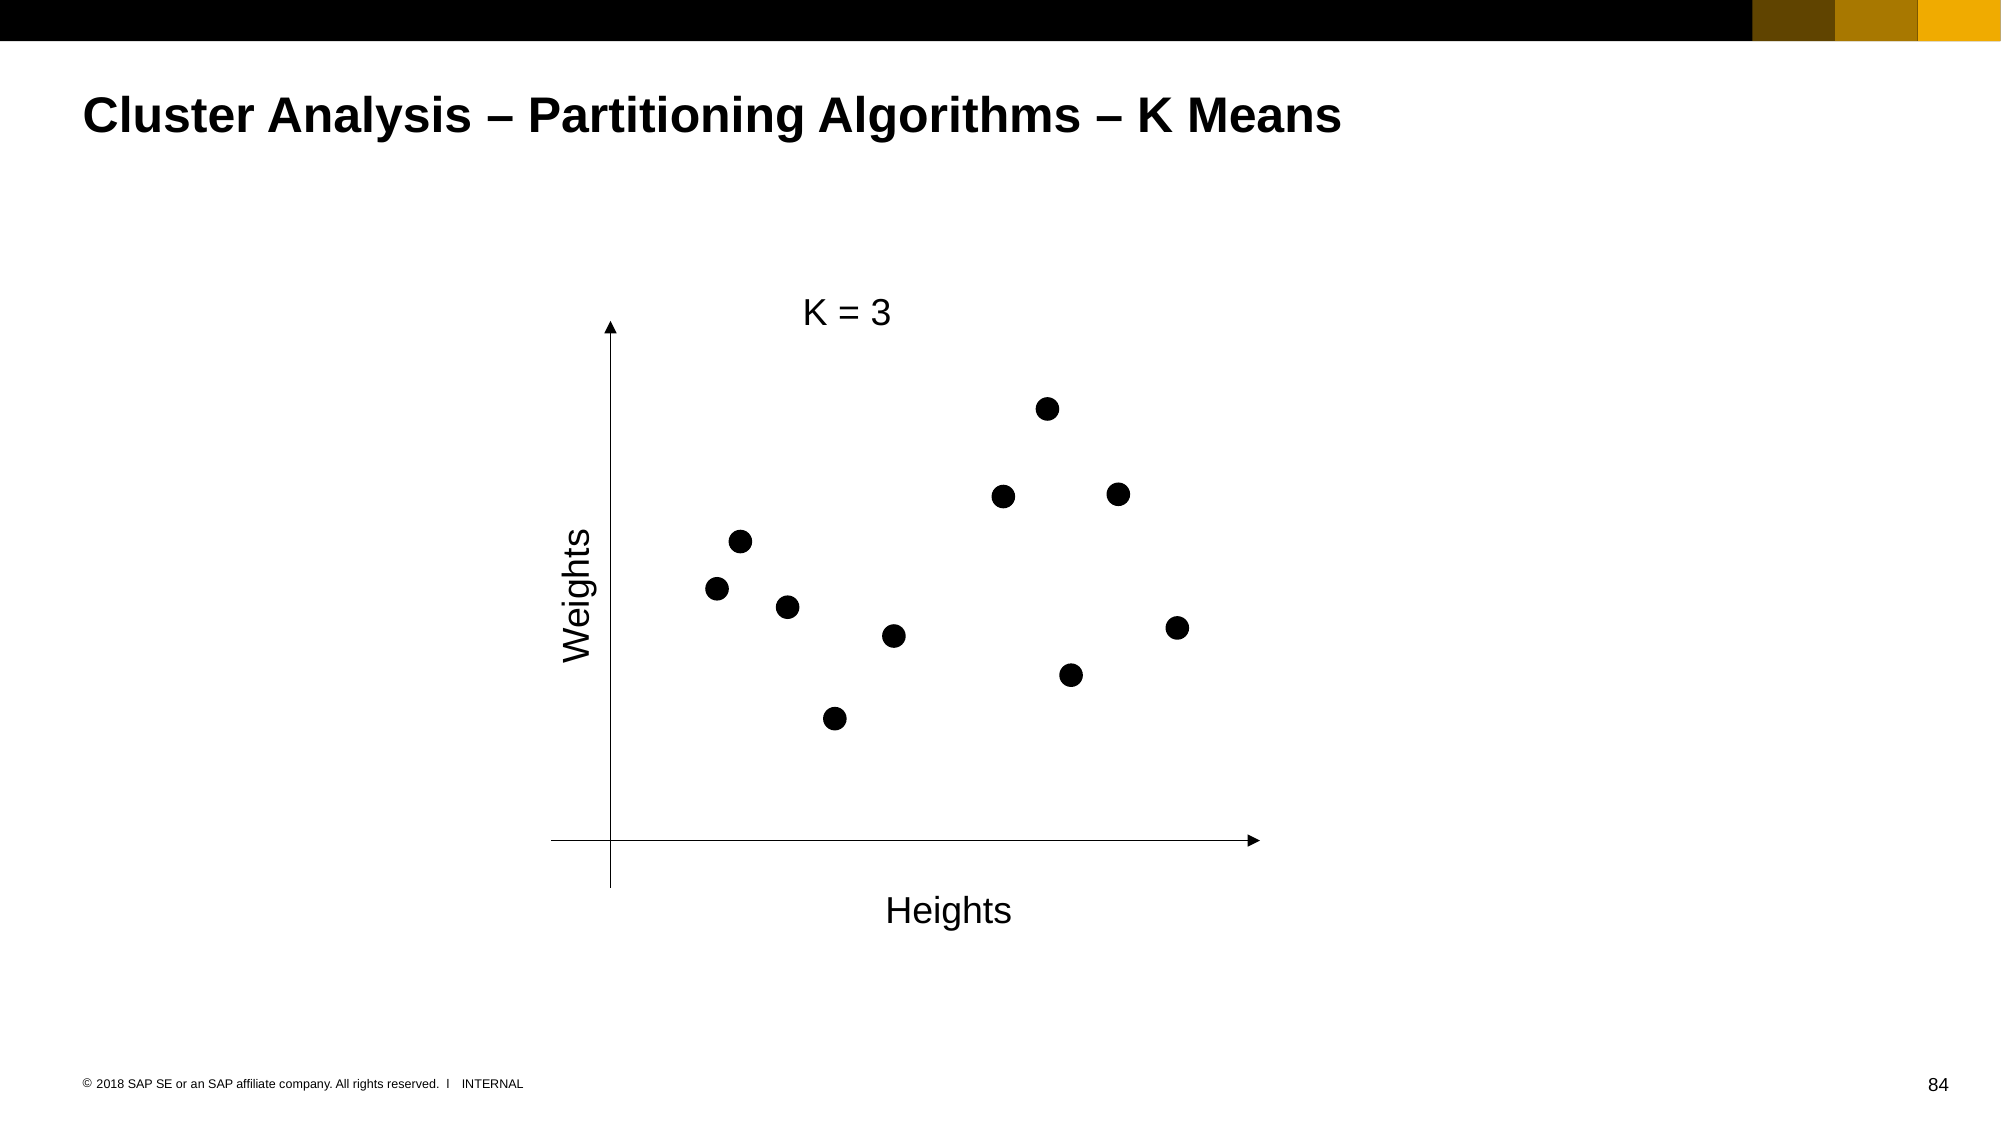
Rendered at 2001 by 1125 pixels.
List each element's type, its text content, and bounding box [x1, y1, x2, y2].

text_box [1035, 397, 1060, 421]
text_box [882, 624, 906, 648]
text_box [1106, 482, 1131, 507]
text_box [991, 484, 1016, 509]
text_box [705, 576, 729, 601]
text_box [728, 529, 753, 554]
text_box [1165, 616, 1190, 640]
title Cluster Analysis – Partitioning Algorithms – K Means [82, 82, 1918, 144]
text_box [1059, 663, 1083, 687]
text_box [775, 595, 800, 620]
text_box [823, 706, 847, 731]
text_box Heights [885, 886, 1193, 932]
text_box Weights [551, 356, 597, 664]
text_box K = 3 [802, 288, 1016, 334]
